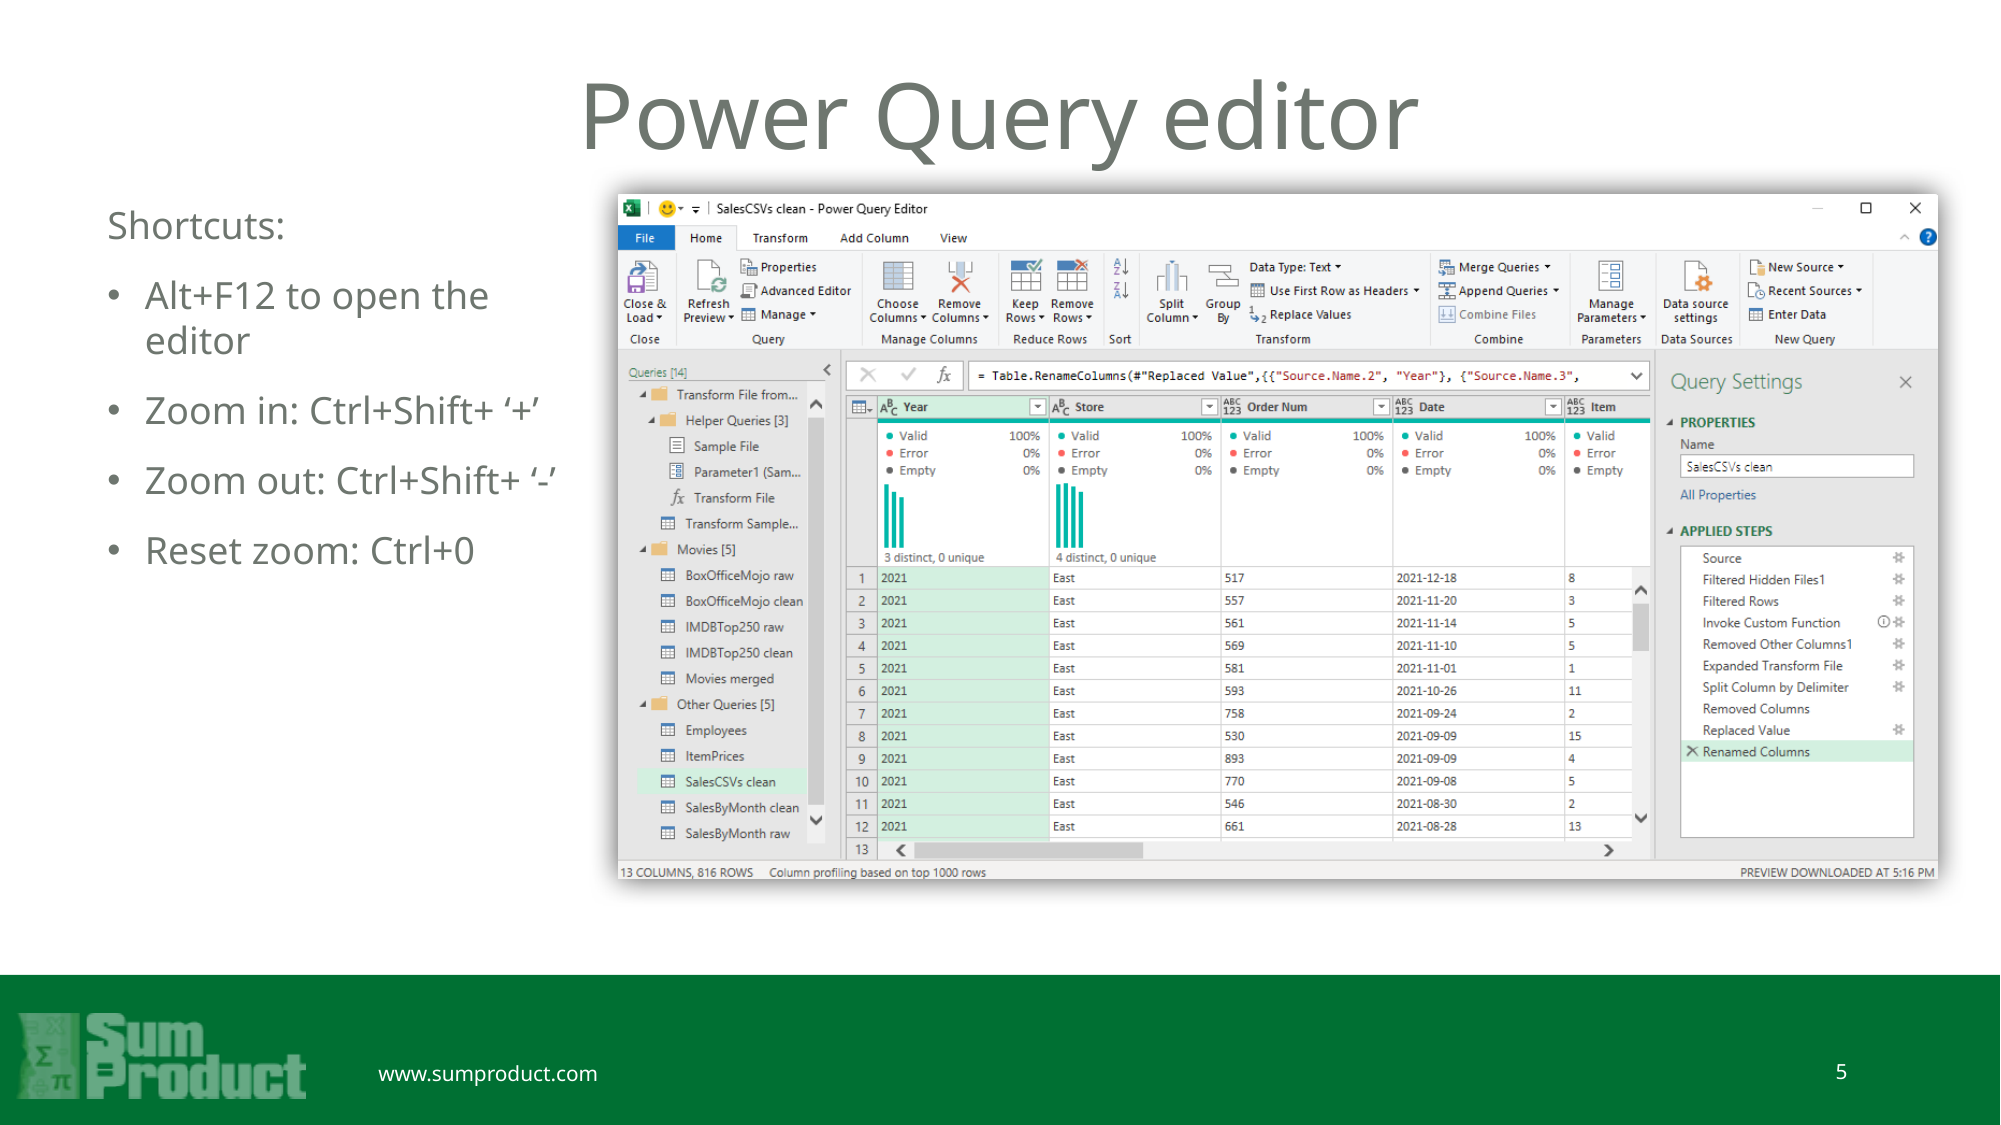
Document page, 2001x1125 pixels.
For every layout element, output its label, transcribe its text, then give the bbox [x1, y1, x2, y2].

picture [15, 1013, 306, 1099]
slide_number www.sumproduct.com [363, 1042, 814, 1103]
list Shortcuts: Alt+F12 to open the editor Zoom in: Ctrl+Shift+ ‘+’ Zoom out: Ctrl+Shift+ ‘-’ Reset zoom: Ctrl+0 [92, 194, 599, 614]
title Power Query editor [137, 59, 1863, 181]
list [618, 194, 1938, 879]
slide_number 5 [1412, 1042, 1863, 1103]
